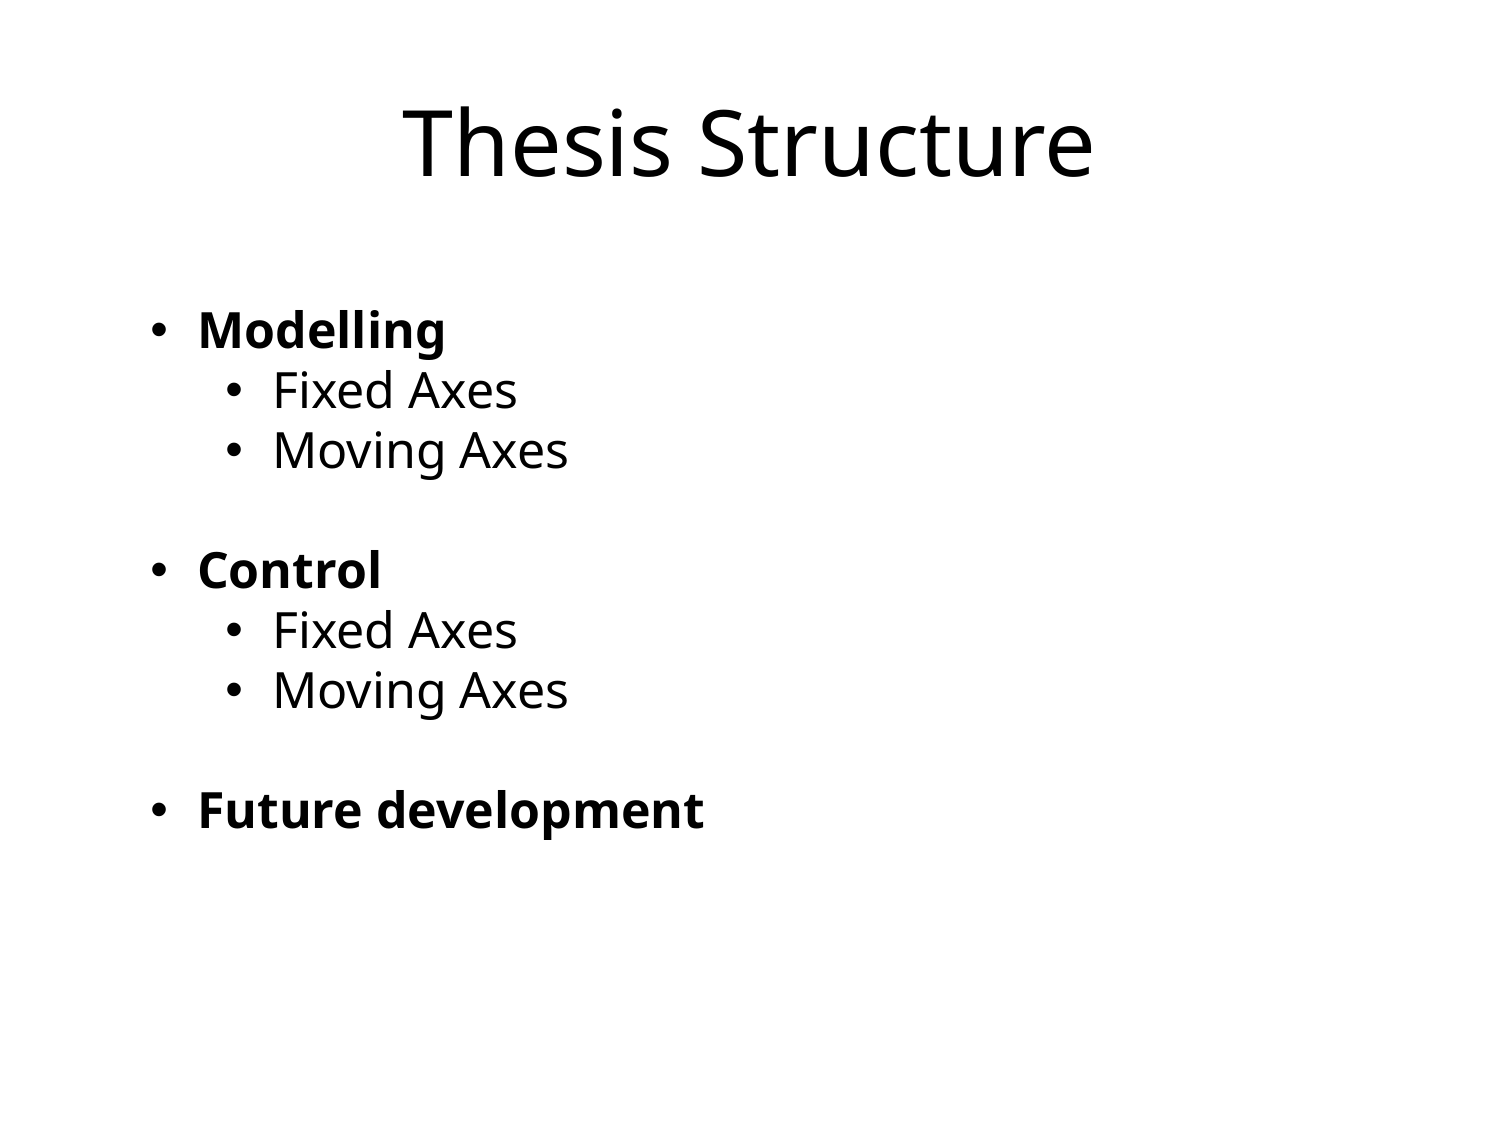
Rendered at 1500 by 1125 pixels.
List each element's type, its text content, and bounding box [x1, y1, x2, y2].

title Thesis Structure [75, 45, 1425, 234]
text_box Modelling Fixed Axes Moving Axes Control Fixed Axes Moving Axes Future development [135, 291, 1424, 907]
